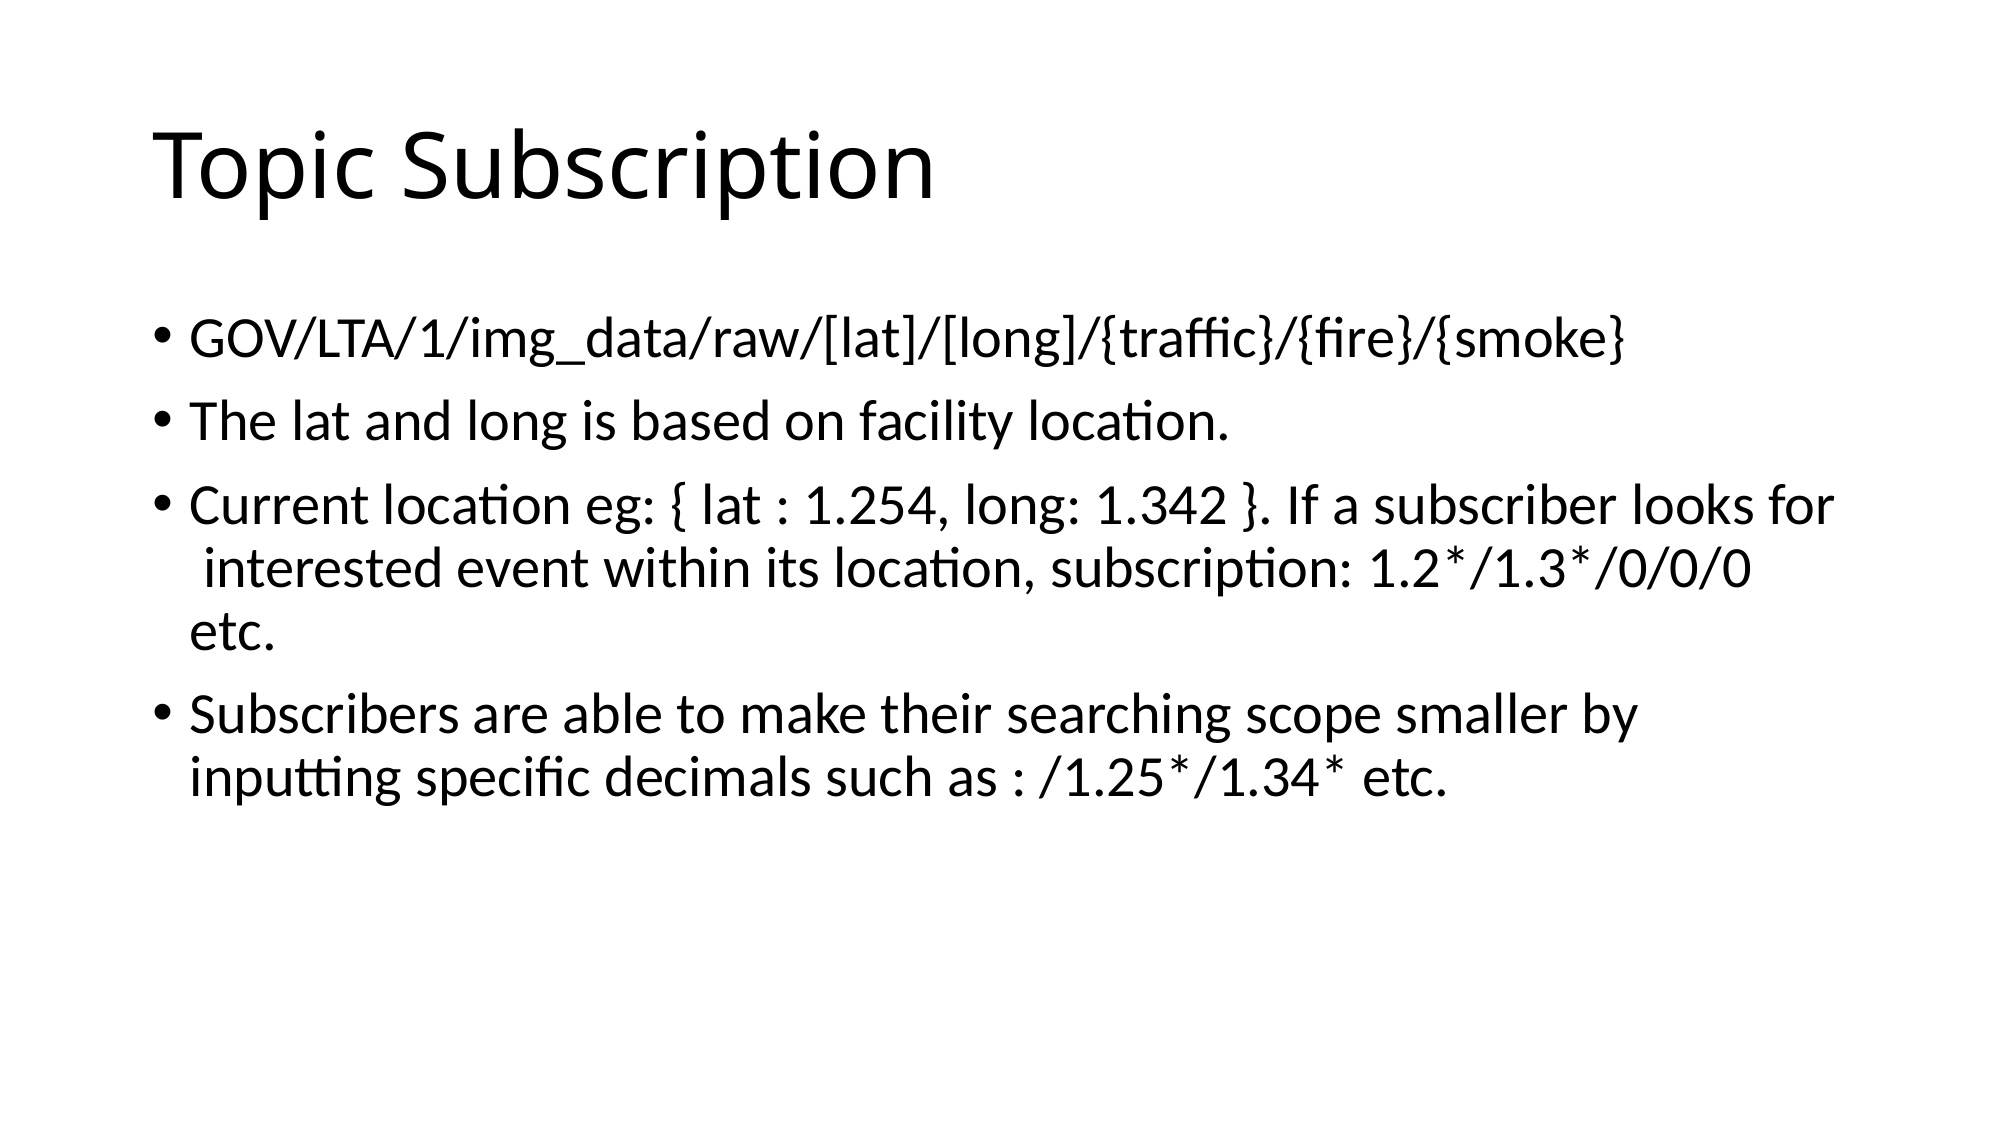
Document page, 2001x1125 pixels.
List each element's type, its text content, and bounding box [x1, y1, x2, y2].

list GOV/LTA/1/img_data/raw/[lat]/[long]/{traffic}/{fire}/{smoke} The lat and long is based on facility location. Current location eg: { lat : 1.254, long: 1.342 }. If a subscriber looks for interested event within its location, subscription: 1.2*/1.3*/0/0/0 etc. Subscribers are able to make their searching scope smaller by inputting specific decimals such as : /1.25*/1.34* etc. [137, 299, 1863, 1014]
title Topic Subscription [137, 59, 1863, 278]
